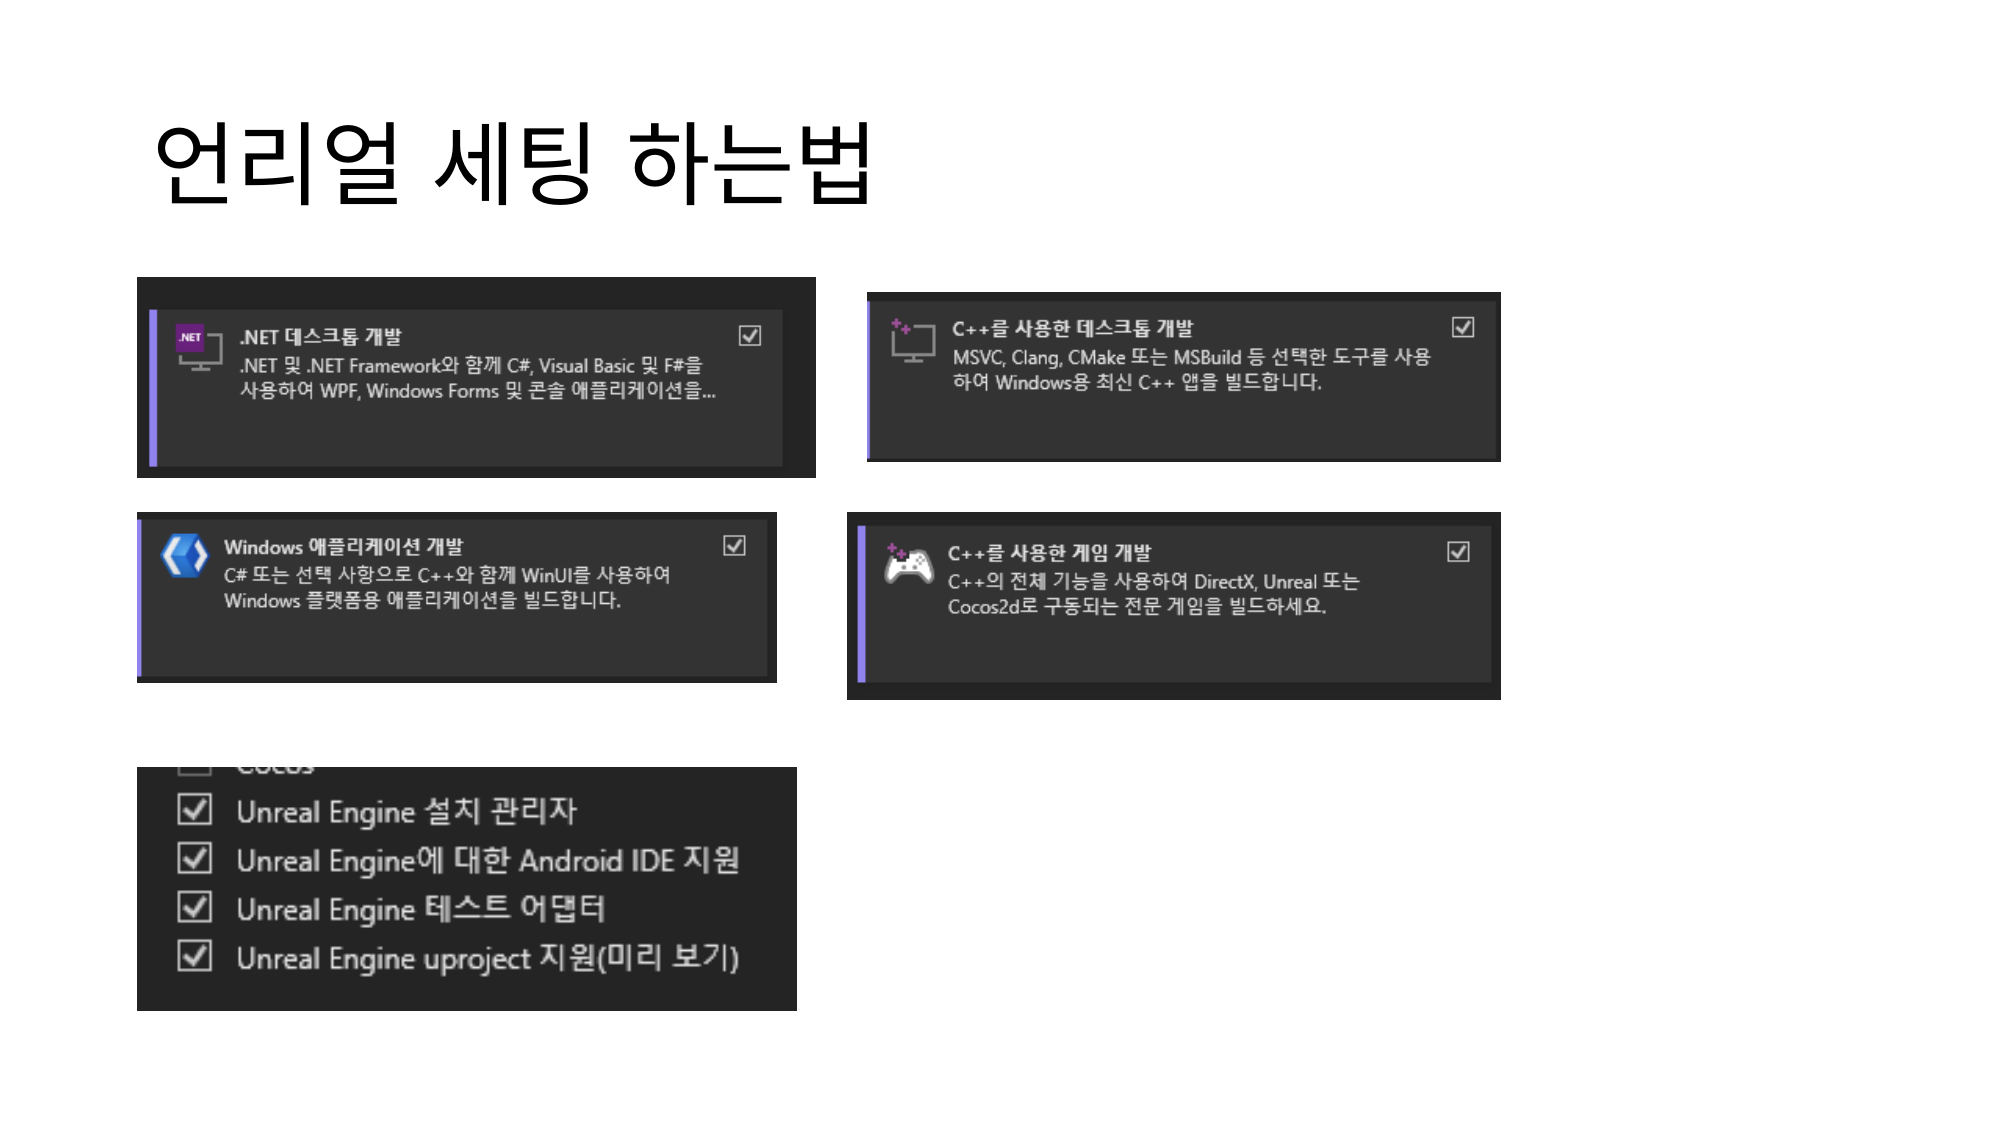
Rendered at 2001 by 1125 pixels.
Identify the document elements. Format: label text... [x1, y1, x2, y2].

title 언리얼 세팅 하는법 [137, 59, 1863, 278]
picture [136, 766, 798, 1012]
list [136, 276, 817, 478]
picture [846, 511, 1502, 701]
picture [136, 511, 778, 683]
picture [867, 292, 1502, 463]
